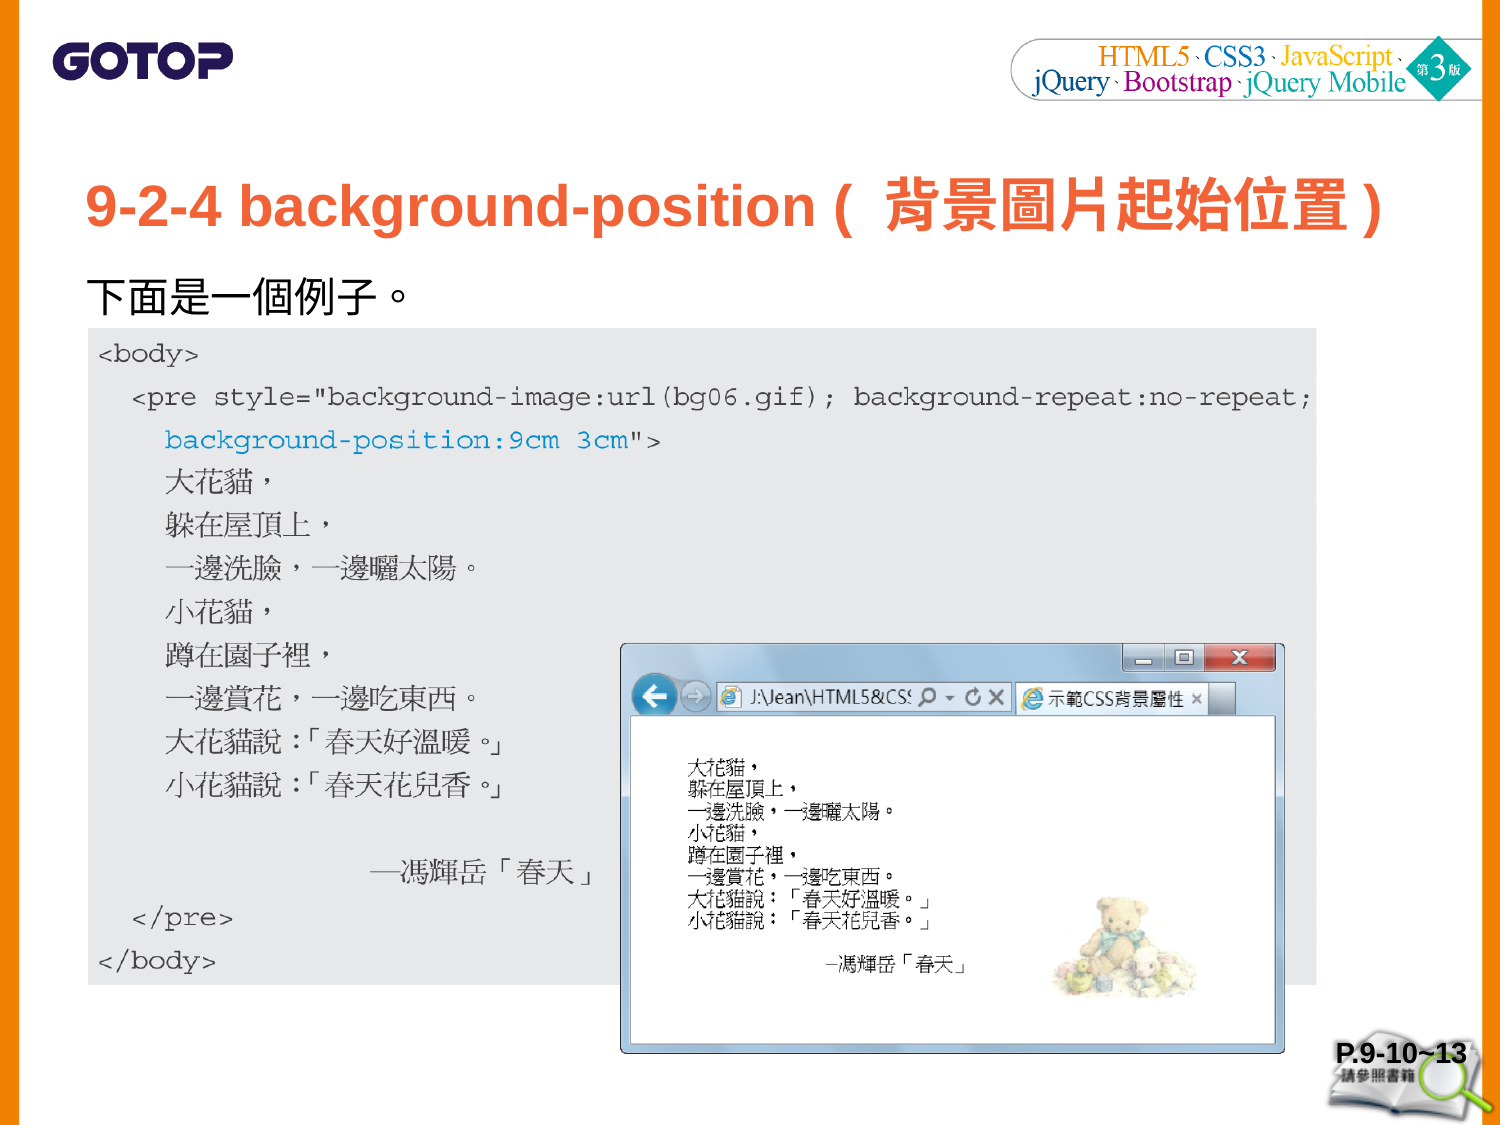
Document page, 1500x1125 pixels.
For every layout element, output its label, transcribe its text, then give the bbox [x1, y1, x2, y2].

list P.9-10~13 [1319, 1016, 1483, 1069]
picture [0, 0, 1500, 1125]
list 9-2-4 background-position ( 背景圖片起始位置) 下面是一個例子。 [70, 1070, 1436, 1106]
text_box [64, 325, 1317, 1061]
list 9-2-4 background-position ( 背景圖片起始位置) 下面是一個例子。 [70, 125, 1436, 1011]
